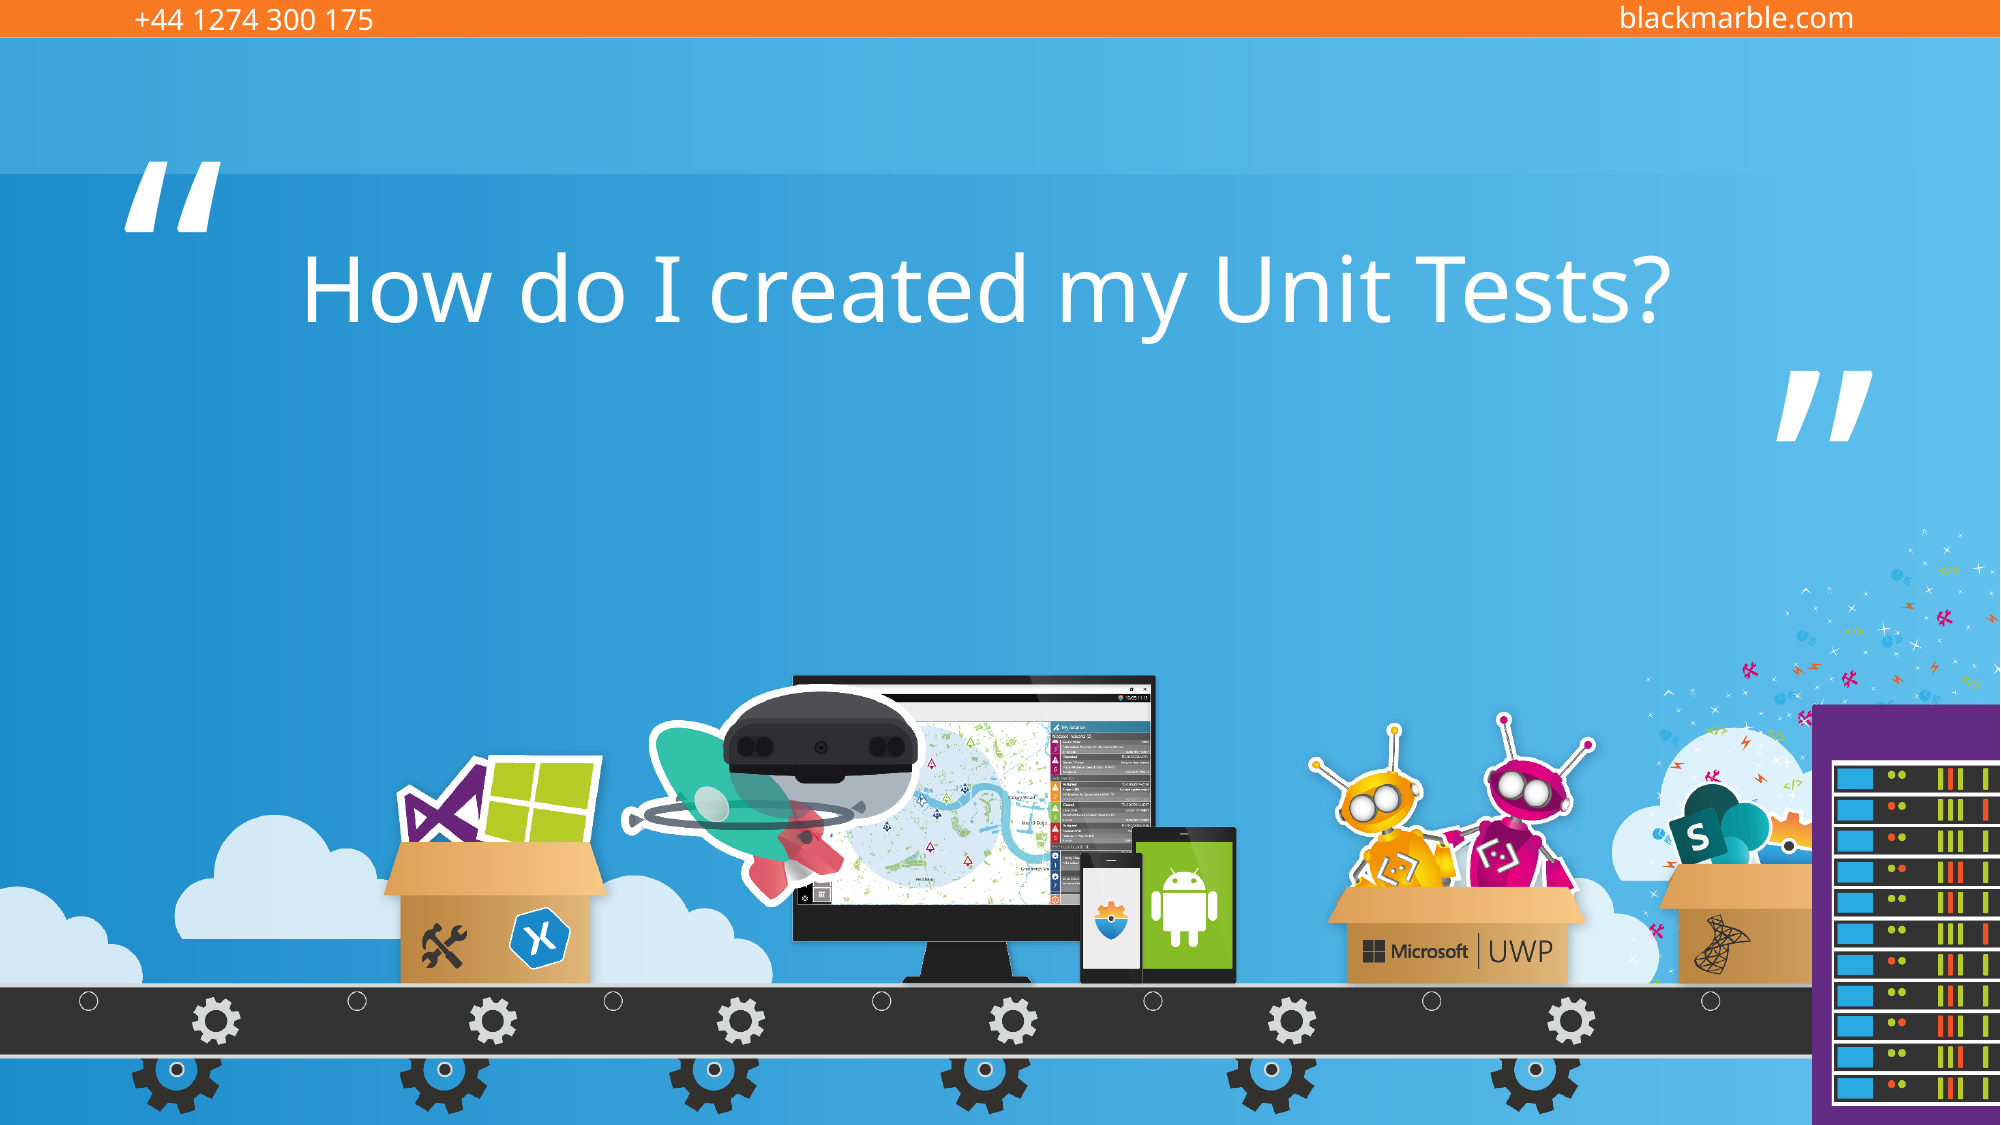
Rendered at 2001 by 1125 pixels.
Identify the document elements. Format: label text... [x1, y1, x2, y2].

picture [0, 174, 2000, 1125]
title How do I created my Unit Tests? [255, 133, 1742, 453]
